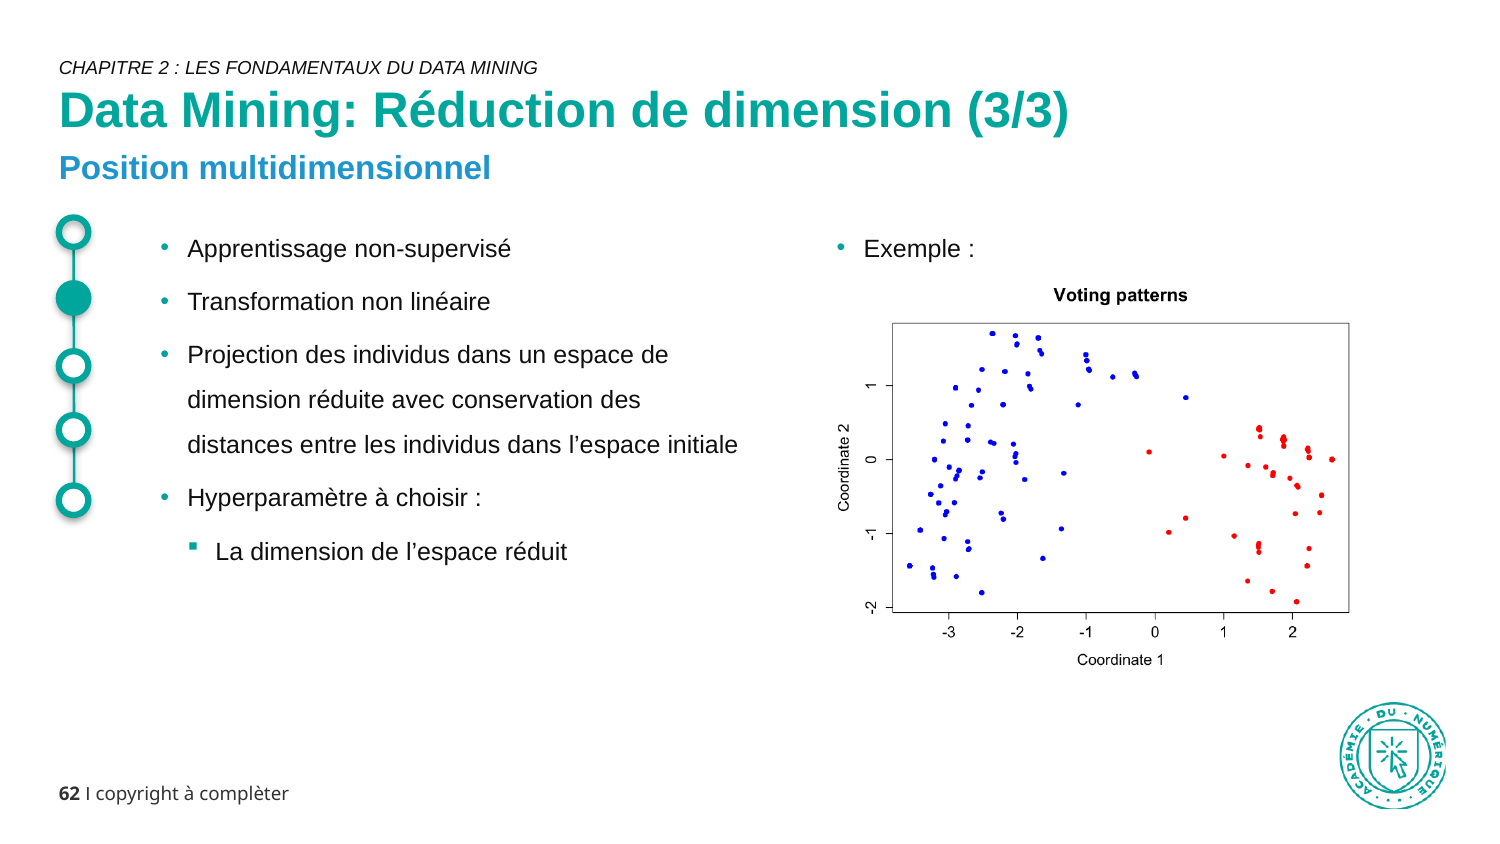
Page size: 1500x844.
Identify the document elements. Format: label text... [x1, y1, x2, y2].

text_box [58, 217, 89, 516]
picture [835, 265, 1379, 683]
text_box Data Mining: Réduction de dimension (3/3) Position multidimensionnel [58, 77, 1446, 155]
text_box Exemple : [836, 217, 1427, 453]
text_box Apprentissage non-supervisé Transformation non linéaire Projection des individus dans un espace de dimension réduite avec conservation des distances entre les individus dans l’espace initiale Hyperparamètre à choisir : La dimension de l’espace réduit [160, 217, 750, 453]
text_box CHAPITRE 2 : LES FONDAMENTAUX DU DATA MINING [58, 55, 650, 77]
